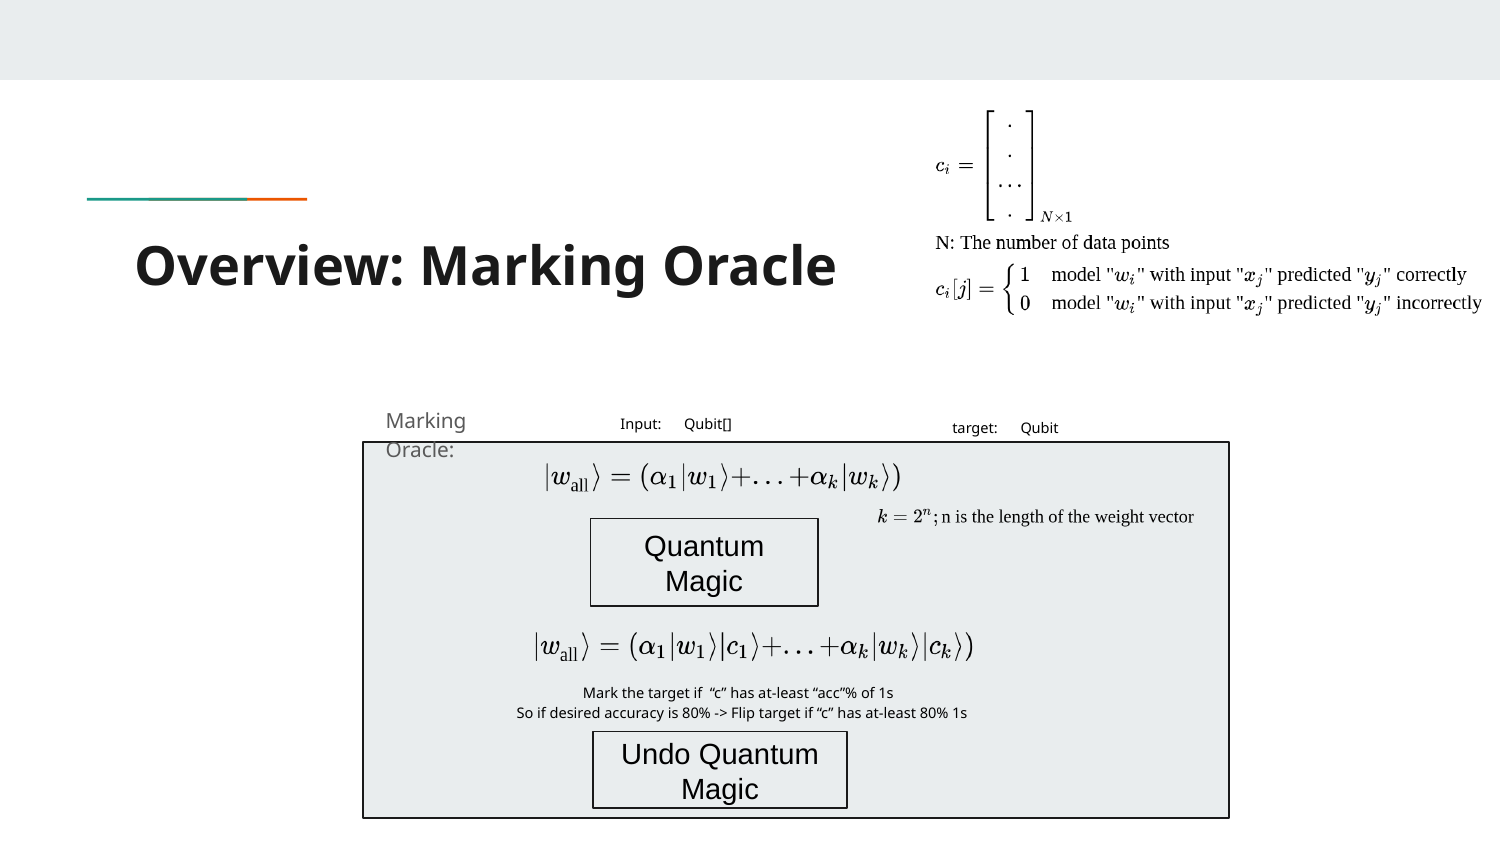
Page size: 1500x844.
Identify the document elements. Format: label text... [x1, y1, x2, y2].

text_box Quantum Magic [590, 518, 818, 607]
text_box Undo Quantum Magic [592, 731, 848, 809]
picture [531, 630, 976, 667]
title Overview: Marking Oracle [119, 216, 929, 305]
list Mark the target if “c” has at-least “acc”% of 1s So if desired accuracy is 80% -> Flip target if “c” has at-least 80% 1s [484, 666, 997, 730]
list target: Qubit [937, 401, 1081, 443]
picture [542, 461, 902, 497]
text_box [363, 442, 1229, 818]
list Input: Qubit[] [605, 397, 750, 438]
picture [876, 503, 1194, 529]
list Marking Oracle: [370, 388, 549, 455]
picture [934, 108, 1486, 318]
